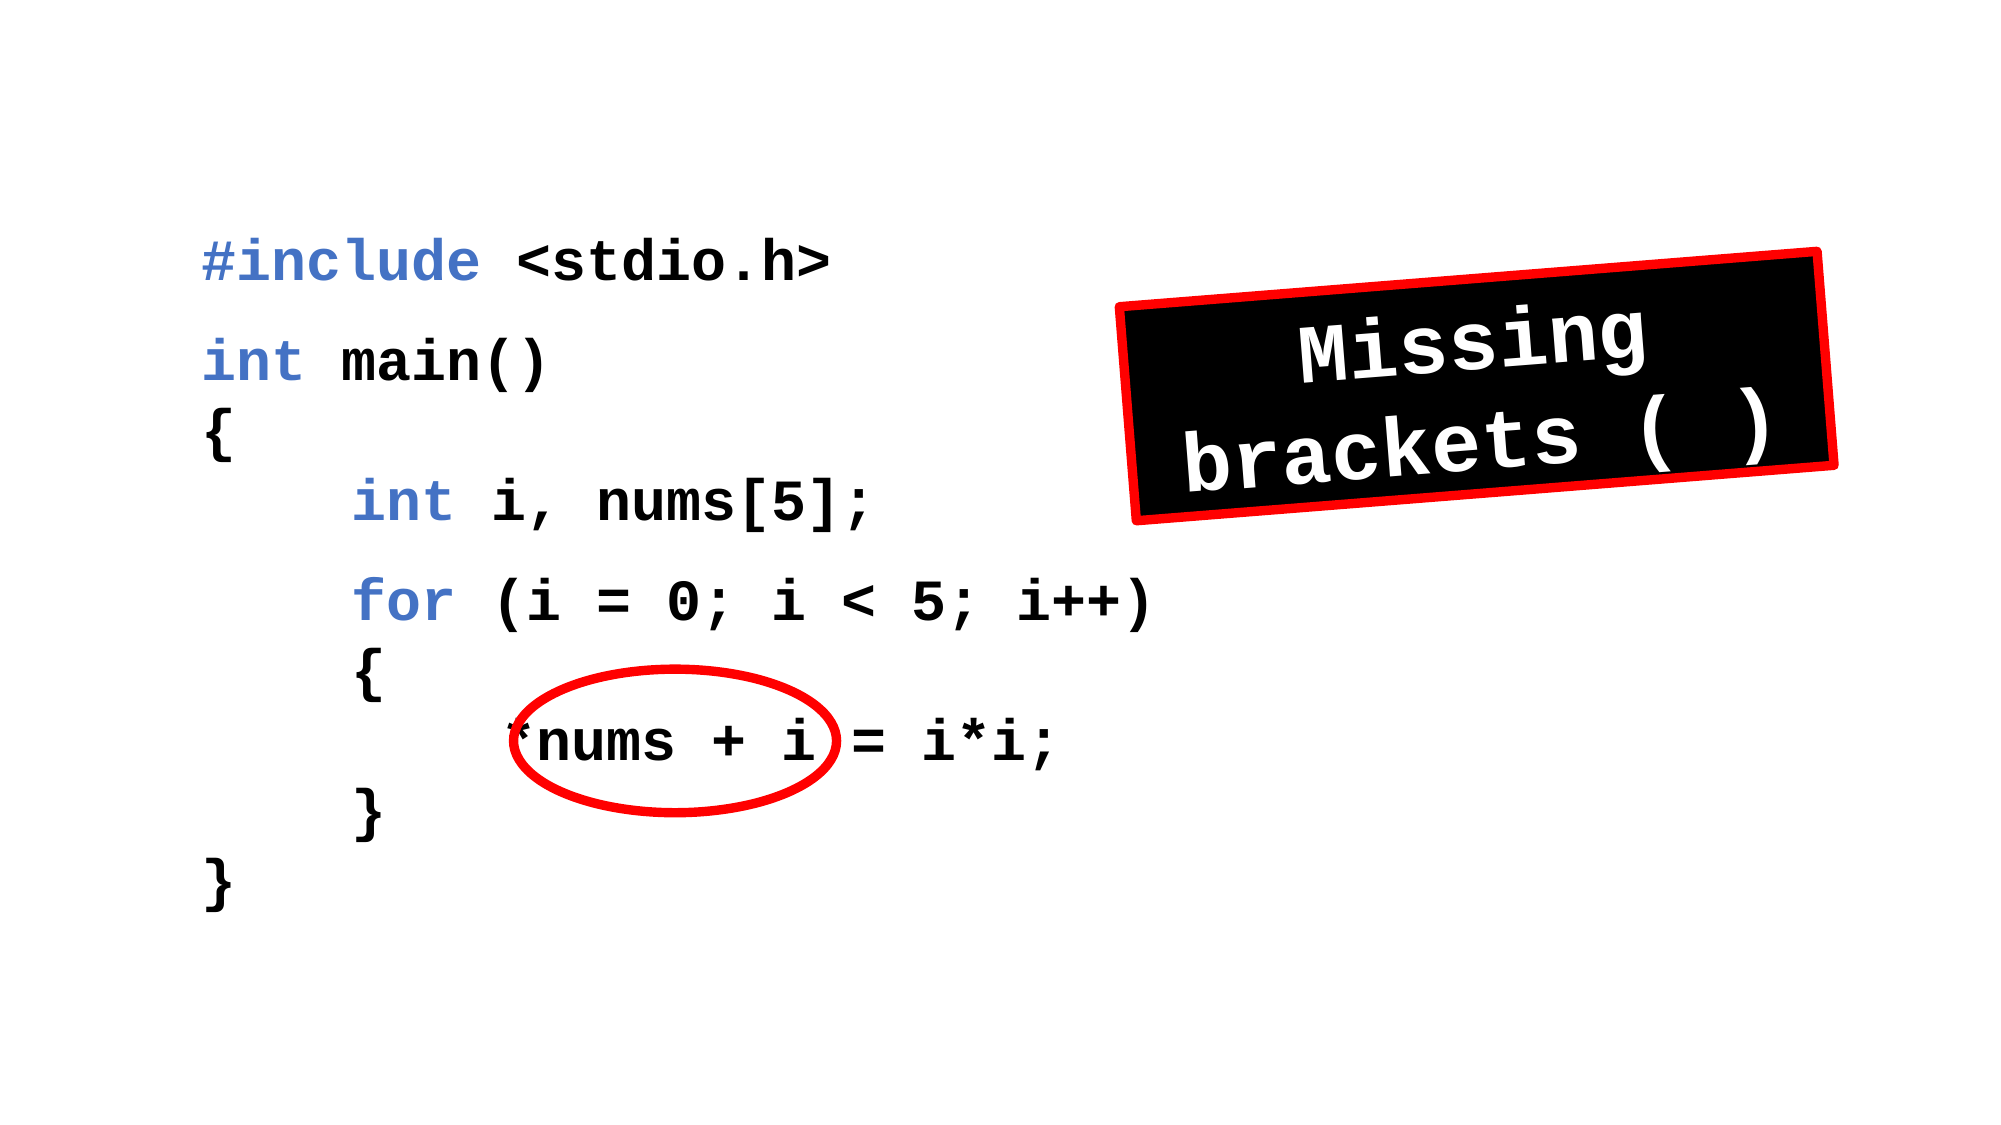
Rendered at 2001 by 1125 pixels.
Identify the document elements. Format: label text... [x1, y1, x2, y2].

text_box #include <stdio.h> int main() { int i, nums[5]; for (i = 0; i < 5; i++) { *nums + i = i*i; } } [186, 215, 1340, 920]
text_box [512, 668, 838, 814]
text_box Missing brackets ( ) [1119, 251, 1835, 521]
